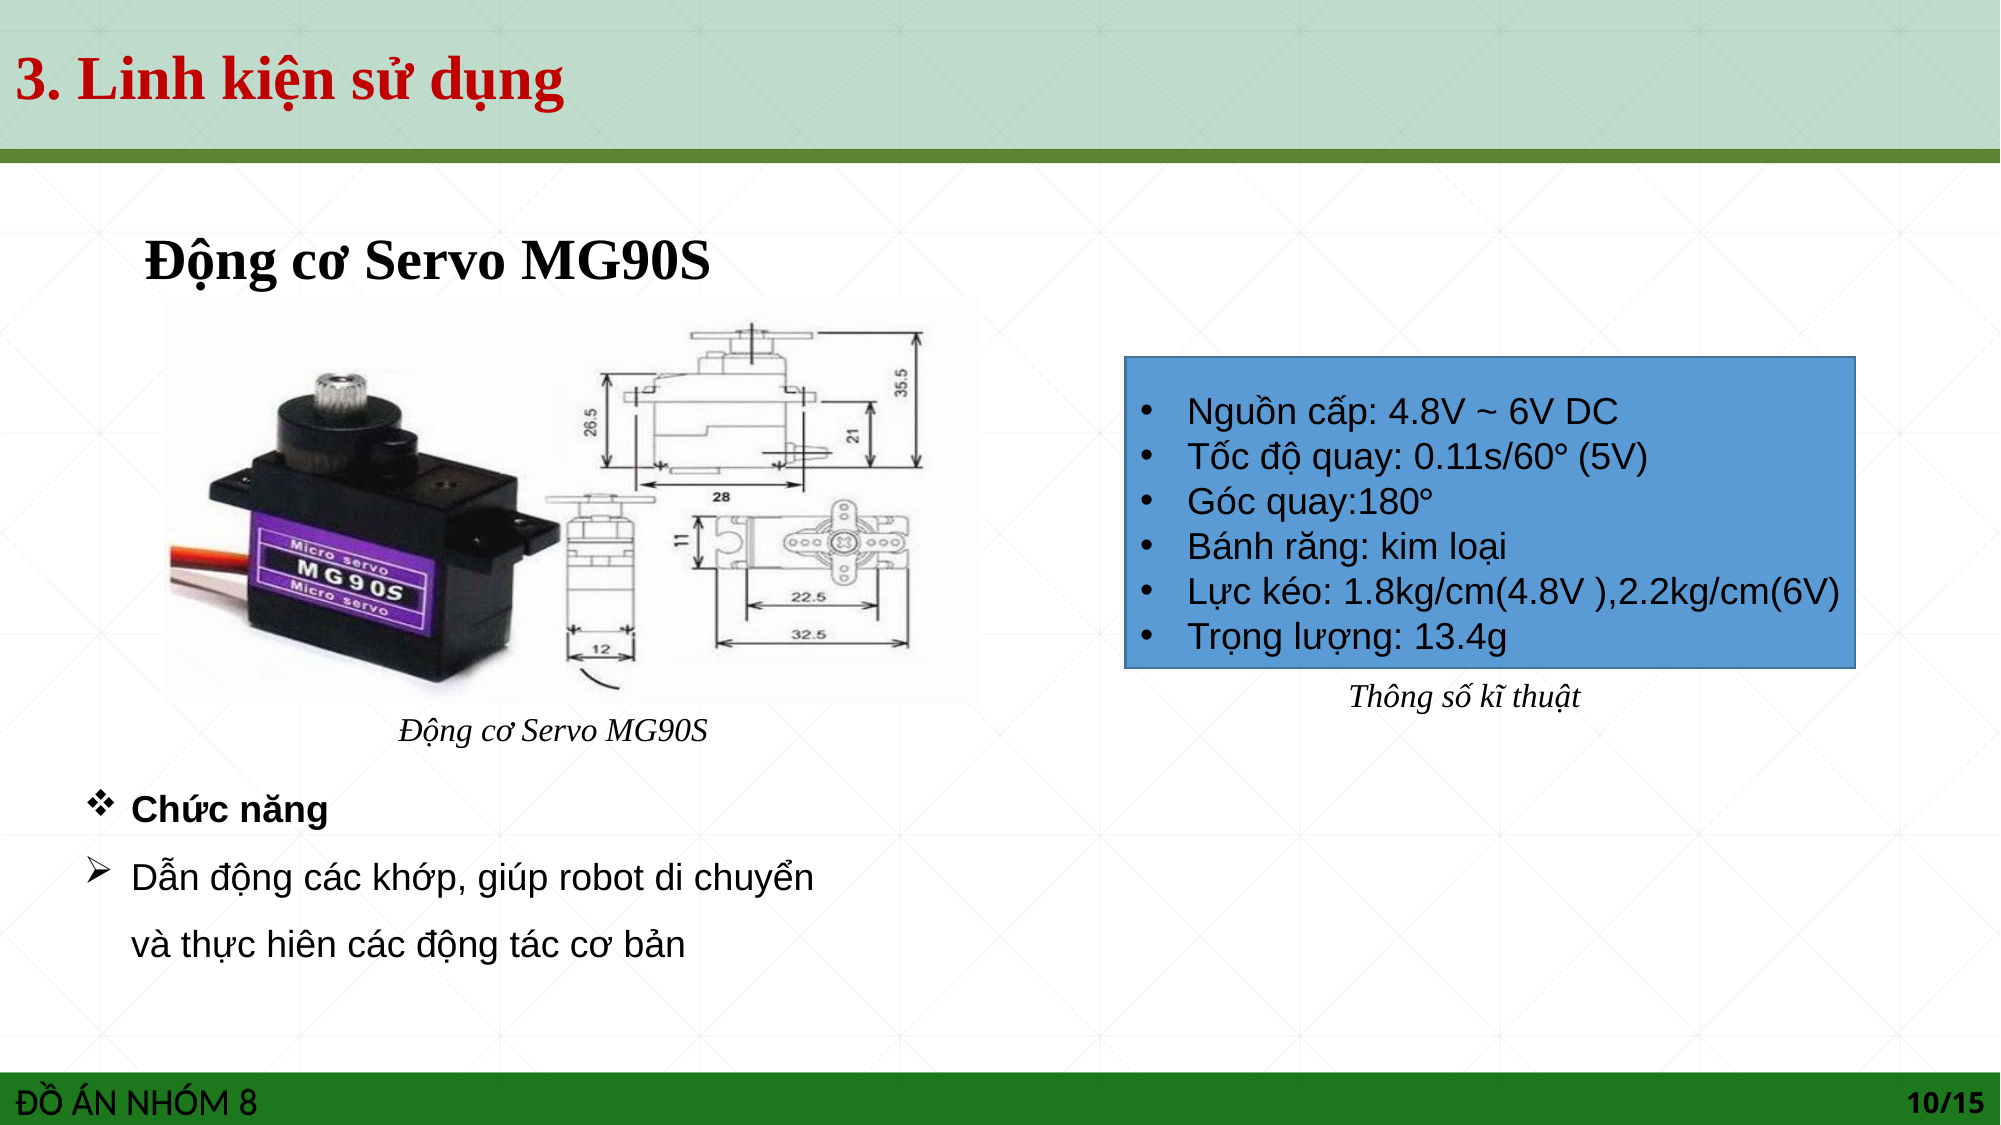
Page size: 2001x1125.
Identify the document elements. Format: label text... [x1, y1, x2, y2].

text_box Động cơ Servo MG90S [83, 700, 858, 756]
text_box 10/15 [1549, 1076, 2000, 1125]
text_box ĐỒ ÁN NHÓM 8 [0, 1072, 2000, 1125]
text_box [1124, 356, 1856, 669]
text_box Động cơ Servo MG90S [129, 213, 1396, 299]
picture [164, 296, 980, 704]
text_box [0, 149, 2000, 164]
text_box 3. Linh kiện sử dụng [0, 0, 2000, 149]
text_box Nguồn cấp: 4.8V ~ 6V DC Tốc độ quay: 0.11s/60° (5V) Góc quay:180° Bánh răng: kim loại Lực kéo: 1.8kg/cm(4.8V ),2.2kg/cm(6V) Trọng lượng: 13.4g [1125, 379, 1960, 665]
text_box Thông số kĩ thuật [1033, 667, 1855, 722]
text_box Chức năng Dẫn động các khớp, giúp robot di chuyển và thực hiên các động tác cơ bản [69, 777, 858, 973]
